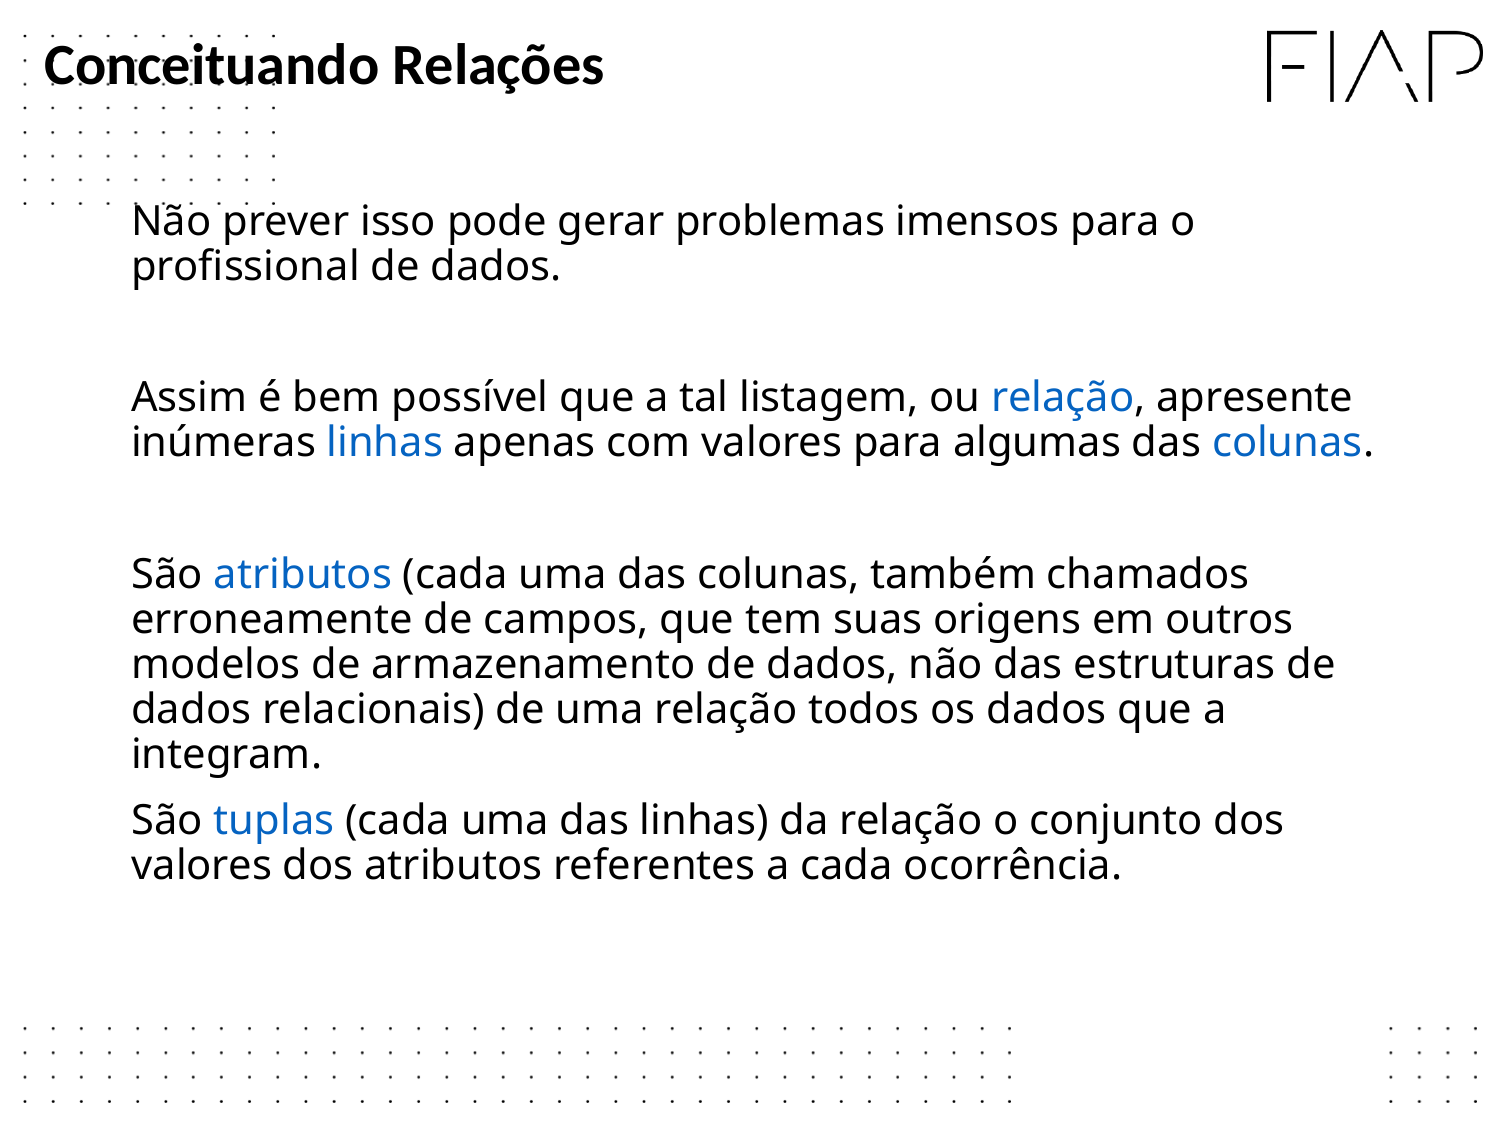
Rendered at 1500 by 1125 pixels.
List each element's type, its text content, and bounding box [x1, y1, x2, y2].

picture [1267, 30, 1483, 102]
picture [1412, 1025, 1477, 1103]
picture [23, 34, 275, 205]
list Não prever isso pode gerar problemas imensos para o profissional de dados. Assim é bem possível que a tal listagem, ou relação, apresente inúmeras linhas apenas com valores para algumas das colunas. São atributos (cada uma das colunas, também chamados erroneamente de campos, que tem suas origens em outros modelos de armazenamento de dados, não das estruturas de dados relacionais) de uma relação todos os dados que a integram. São tuplas (cada uma das linhas) da relação o conjunto dos valores dos atributos referentes a cada ocorrência. [41, 191, 1412, 1125]
text_box Conceituando Relações [29, 18, 1412, 97]
picture [23, 1025, 41, 1103]
